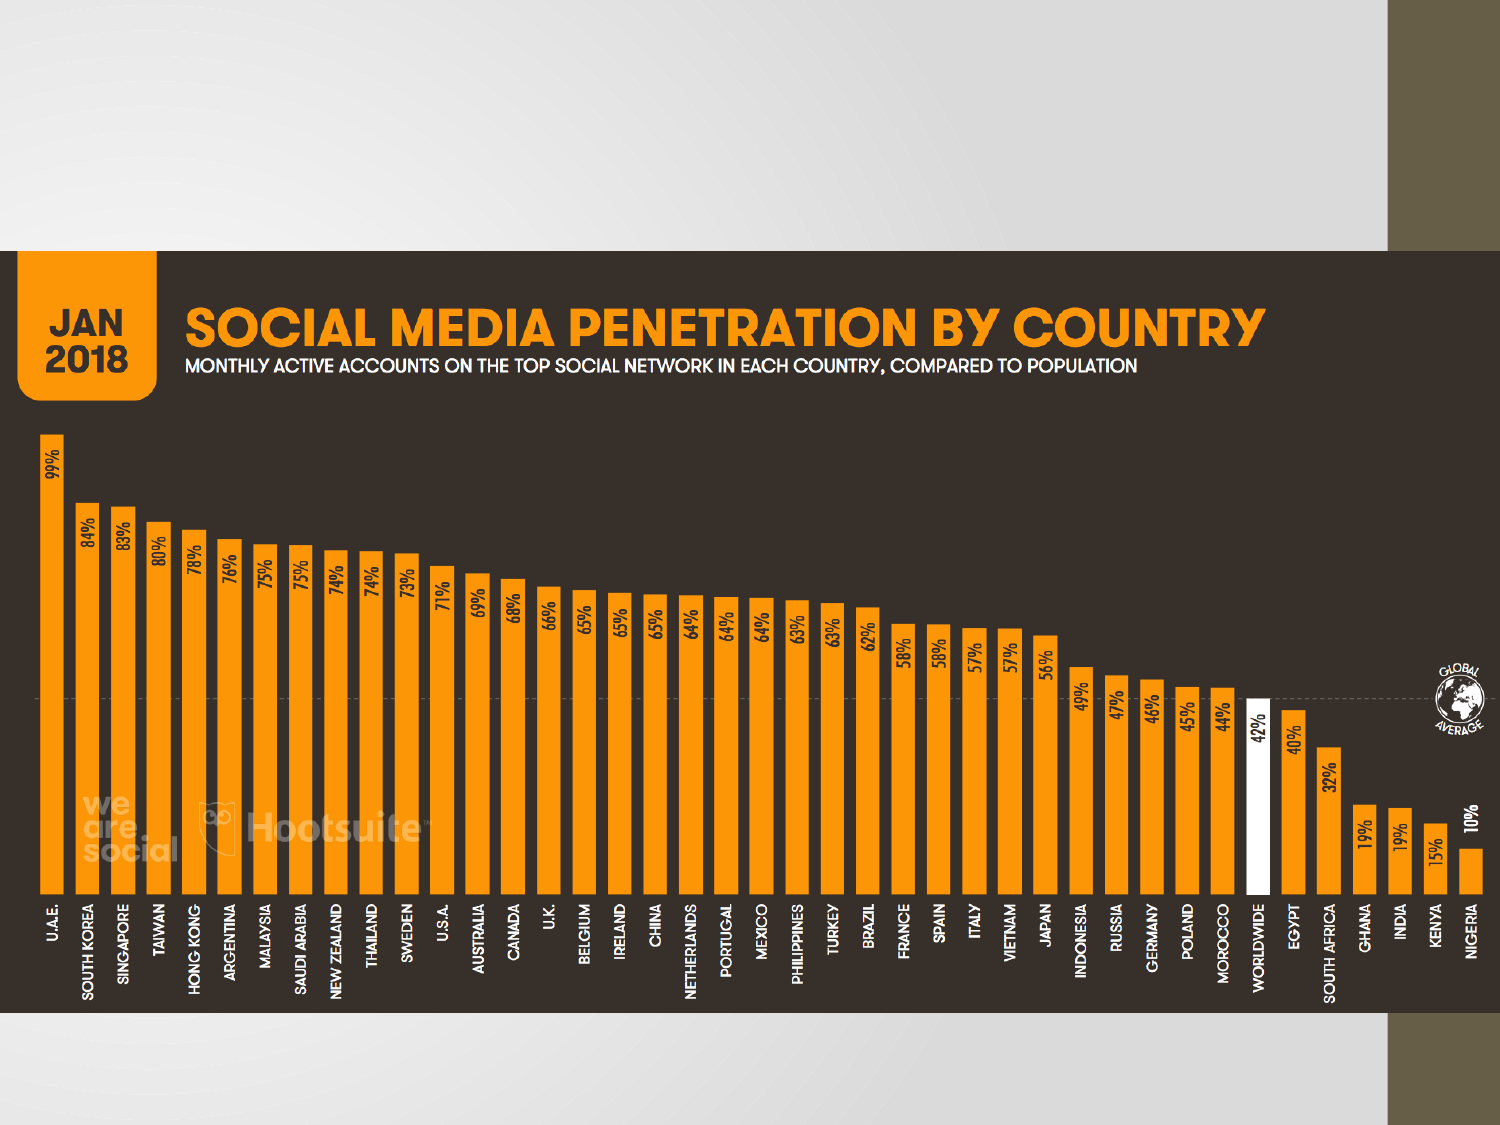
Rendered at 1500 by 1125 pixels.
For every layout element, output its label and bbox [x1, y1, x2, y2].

picture [0, 251, 1500, 1014]
